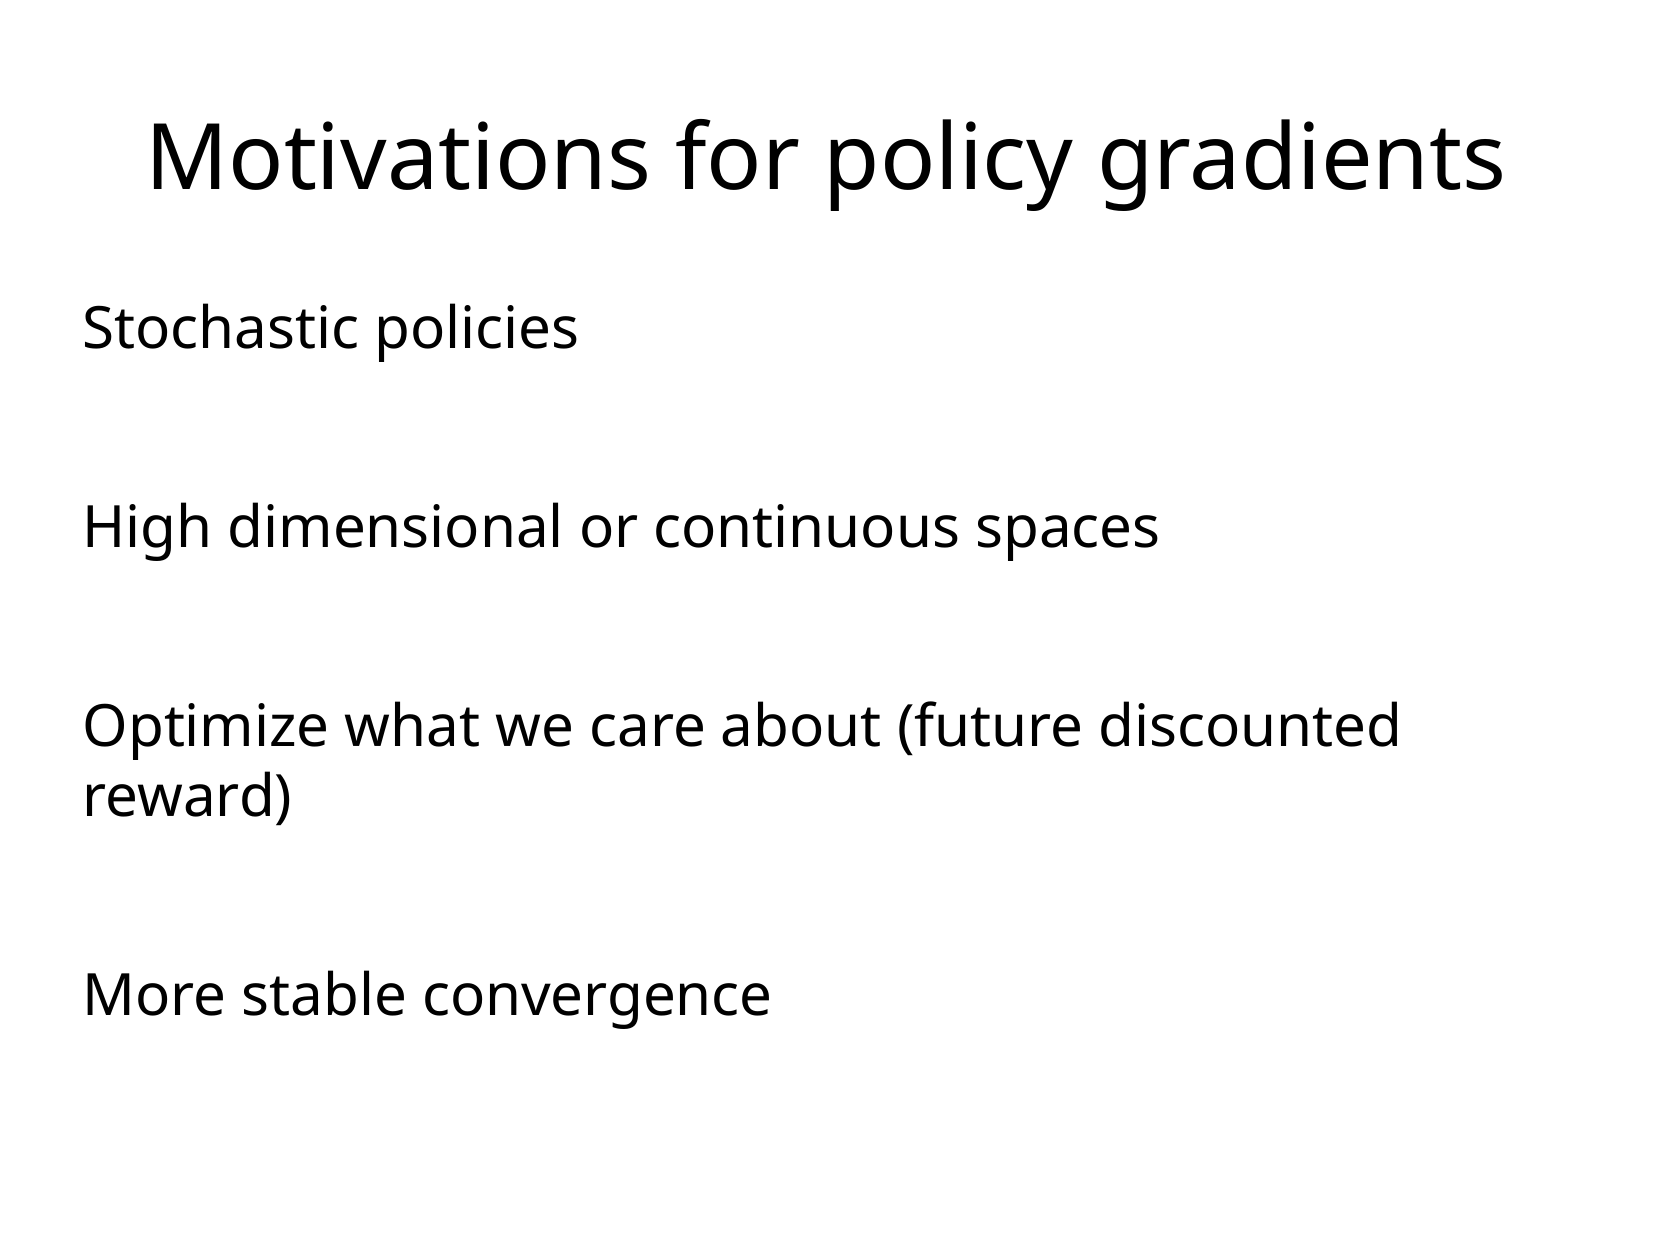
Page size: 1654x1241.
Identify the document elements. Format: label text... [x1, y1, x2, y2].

list Stochastic policies High dimensional or continuous spaces Optimize what we care about (future discounted reward) More stable convergence [82, 290, 1571, 1010]
title Motivations for policy gradients [82, 49, 1571, 257]
